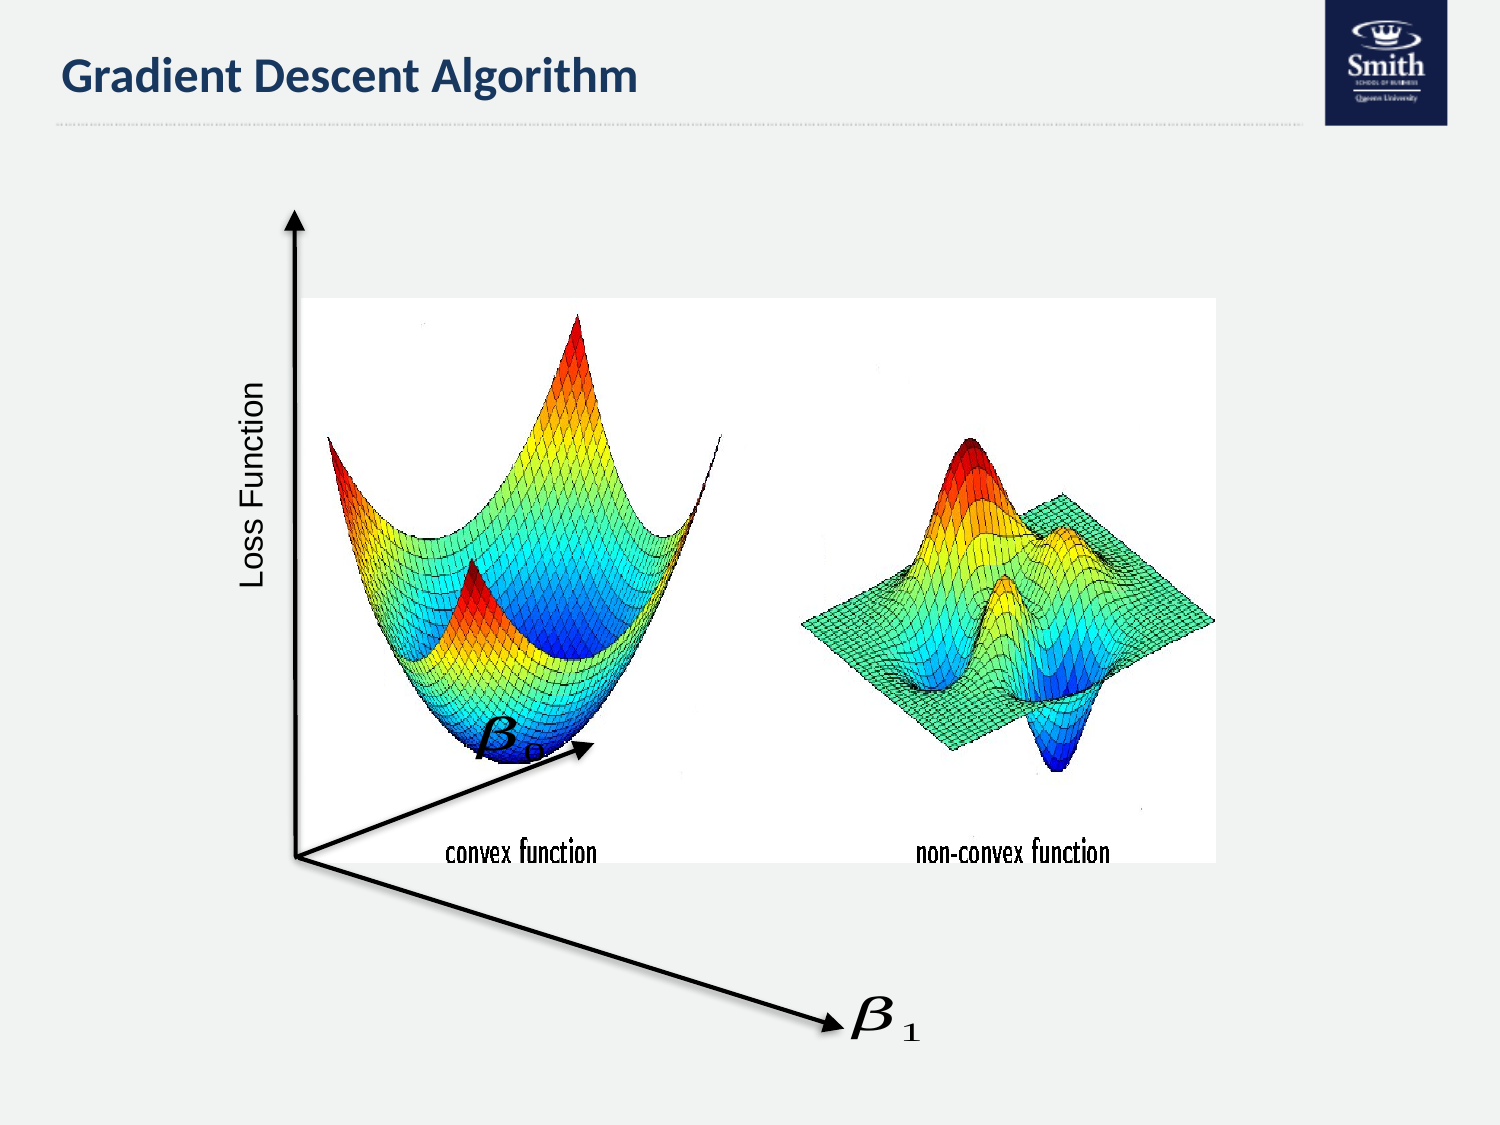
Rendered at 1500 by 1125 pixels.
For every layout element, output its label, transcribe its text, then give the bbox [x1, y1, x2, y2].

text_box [298, 857, 845, 1029]
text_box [294, 742, 595, 858]
title Gradient Descent Algorithm [46, 19, 1464, 126]
picture [301, 298, 1216, 863]
text_box Loss Function [221, 357, 277, 604]
